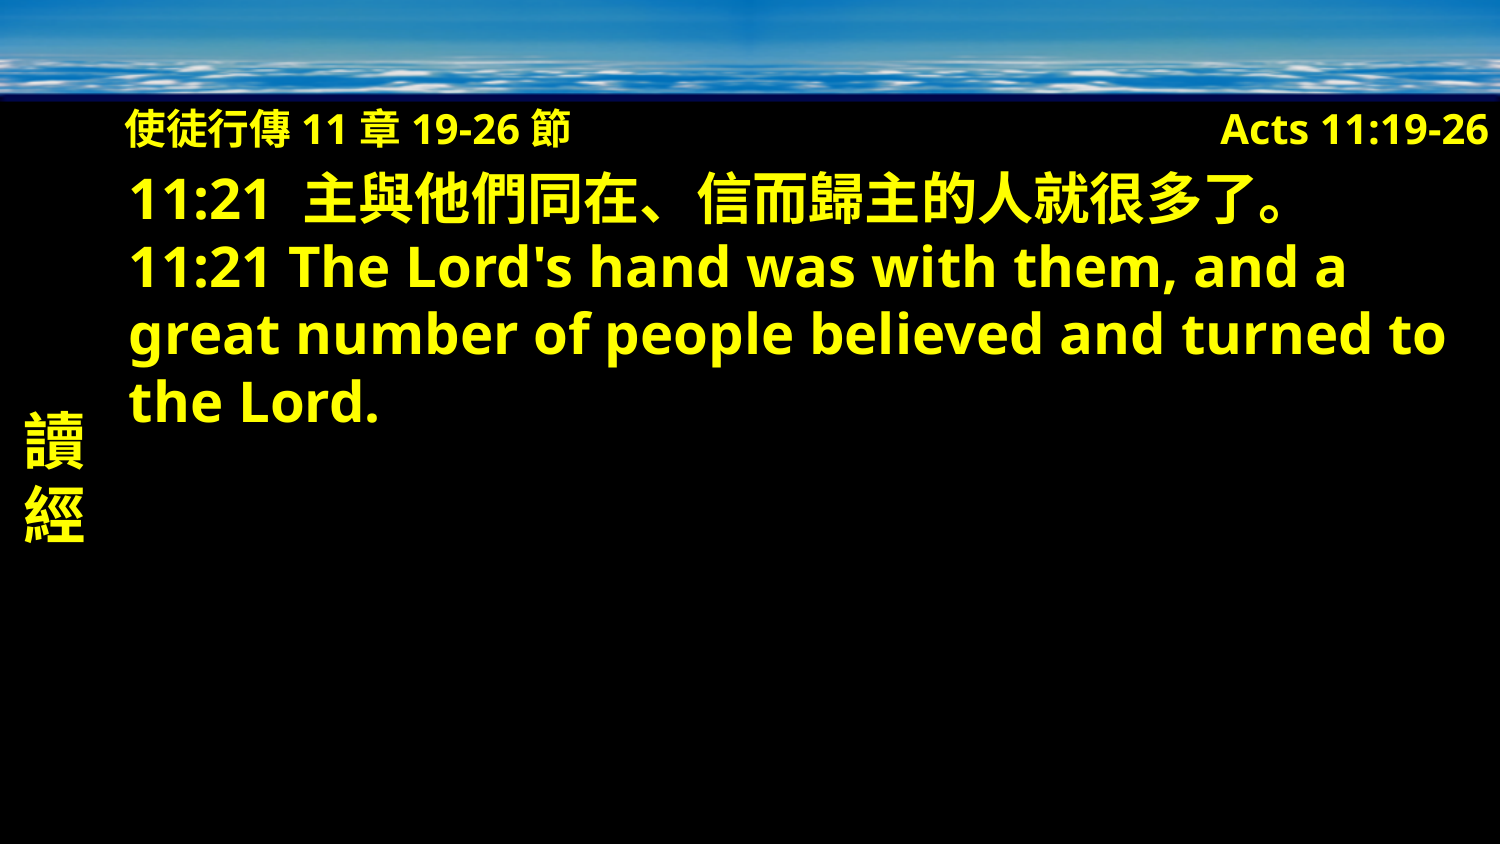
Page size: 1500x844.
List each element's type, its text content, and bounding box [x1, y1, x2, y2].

picture [0, 0, 1500, 844]
text_box 11:21 主與他們同在、信而歸主的人就很多了。 11:21 The Lord's hand was with them, and a great number of people believed and turned to the Lord. [114, 156, 1500, 442]
text_box 讀經 [0, 394, 110, 559]
text_box Acts 11:19-26 [806, 95, 1500, 156]
text_box 使徒行傳11章19-26節 [109, 95, 806, 161]
